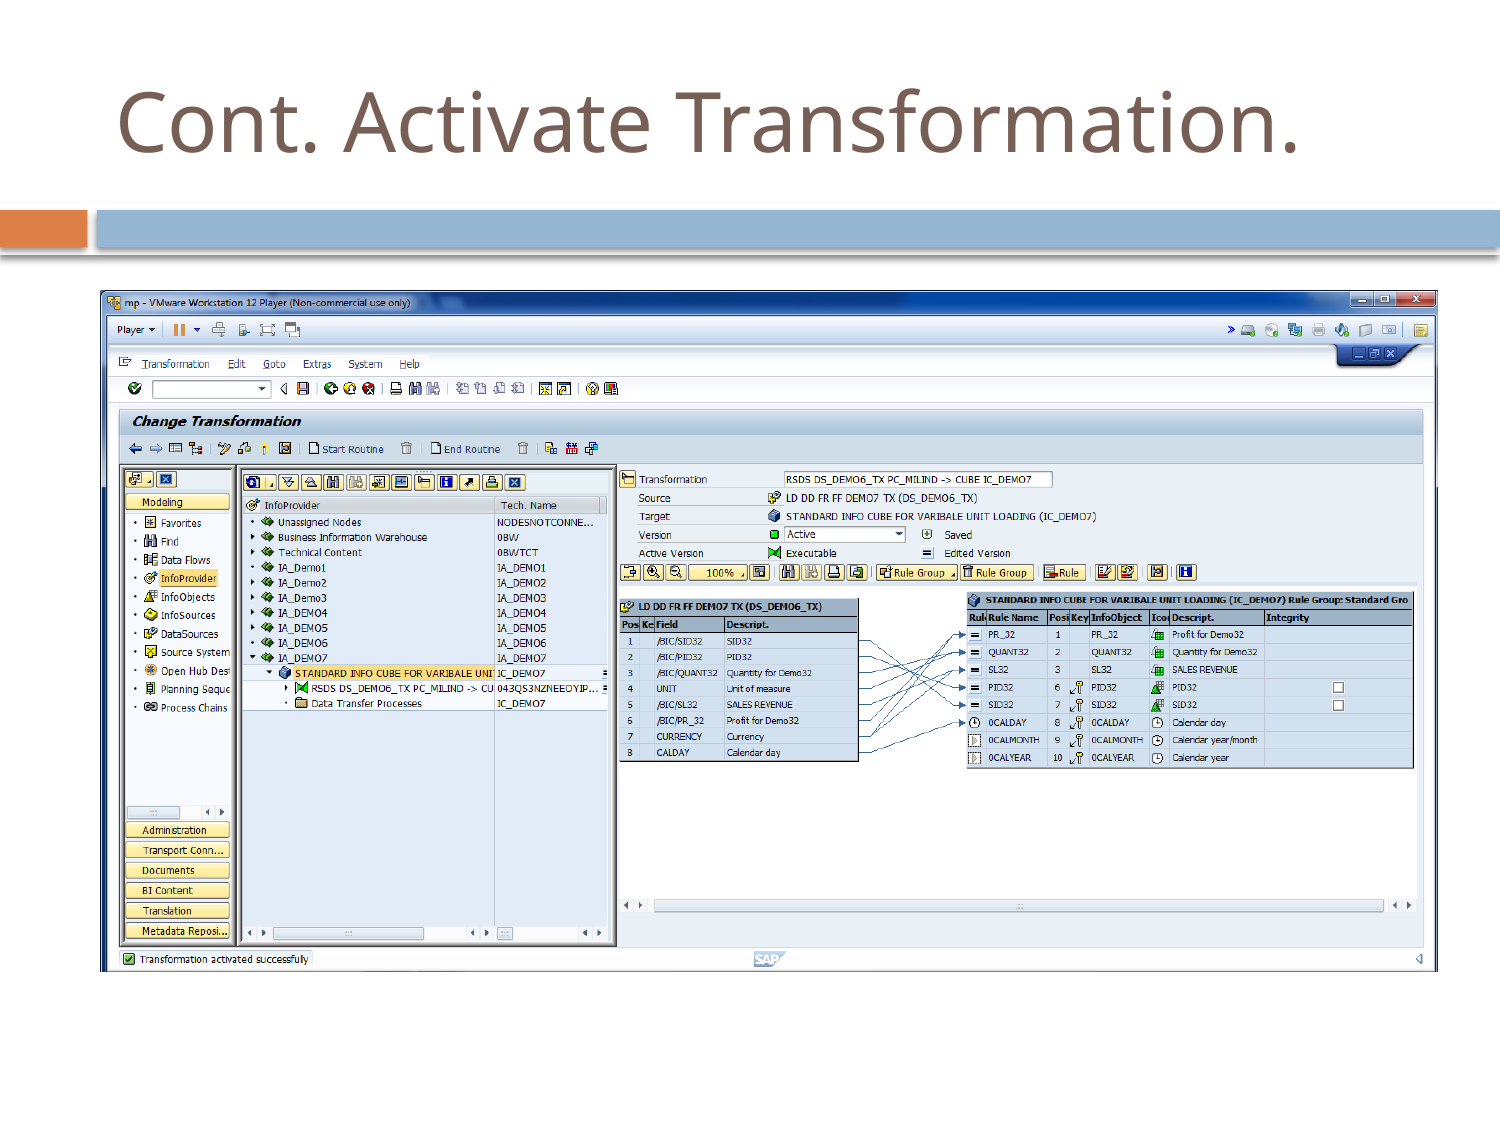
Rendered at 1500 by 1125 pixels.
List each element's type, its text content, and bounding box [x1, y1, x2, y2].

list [100, 290, 1439, 973]
title Cont. Activate Transformation. [100, 37, 1438, 200]
